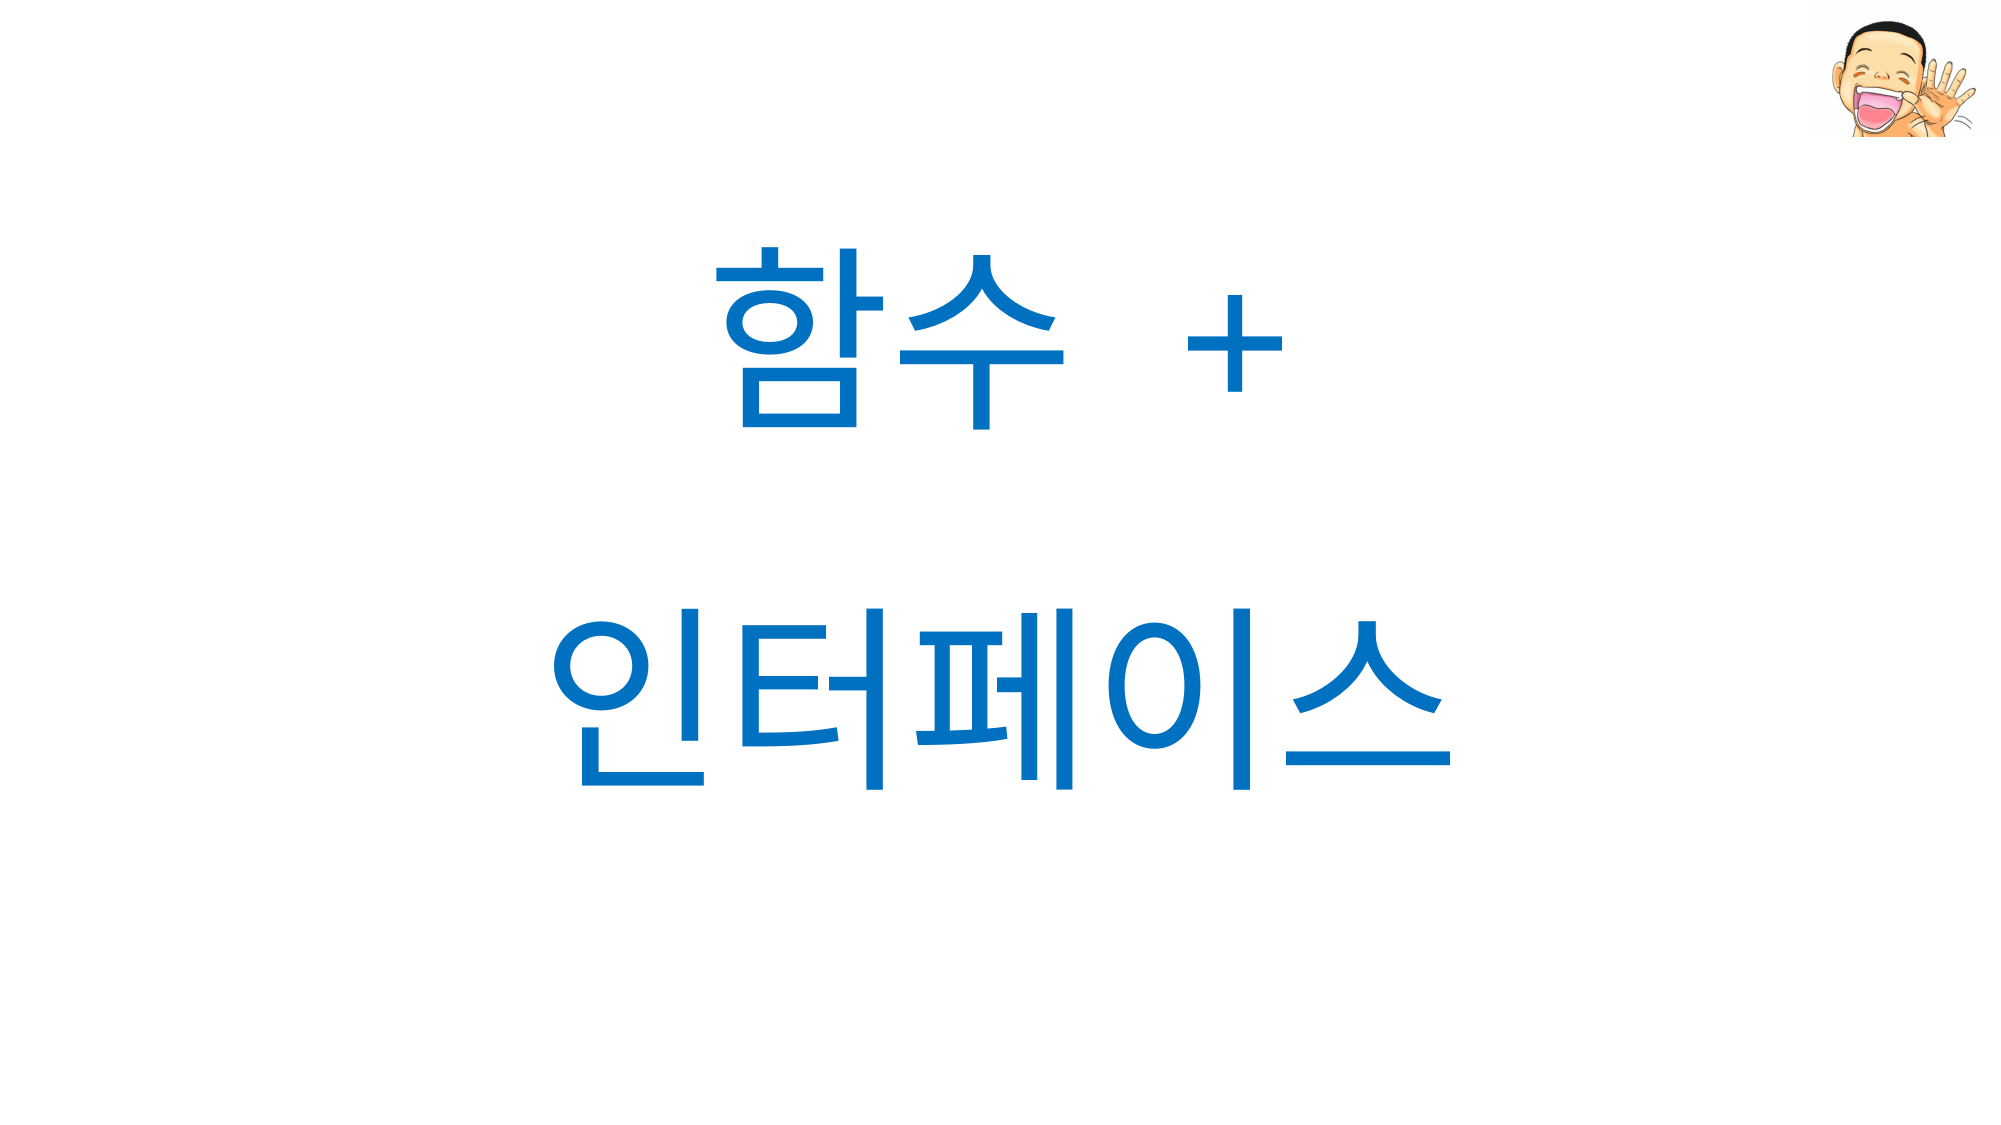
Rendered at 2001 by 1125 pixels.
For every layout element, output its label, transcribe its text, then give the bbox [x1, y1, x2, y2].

text_box 함수 + 인터페이스 [0, 86, 2000, 822]
picture [1808, 0, 2000, 86]
